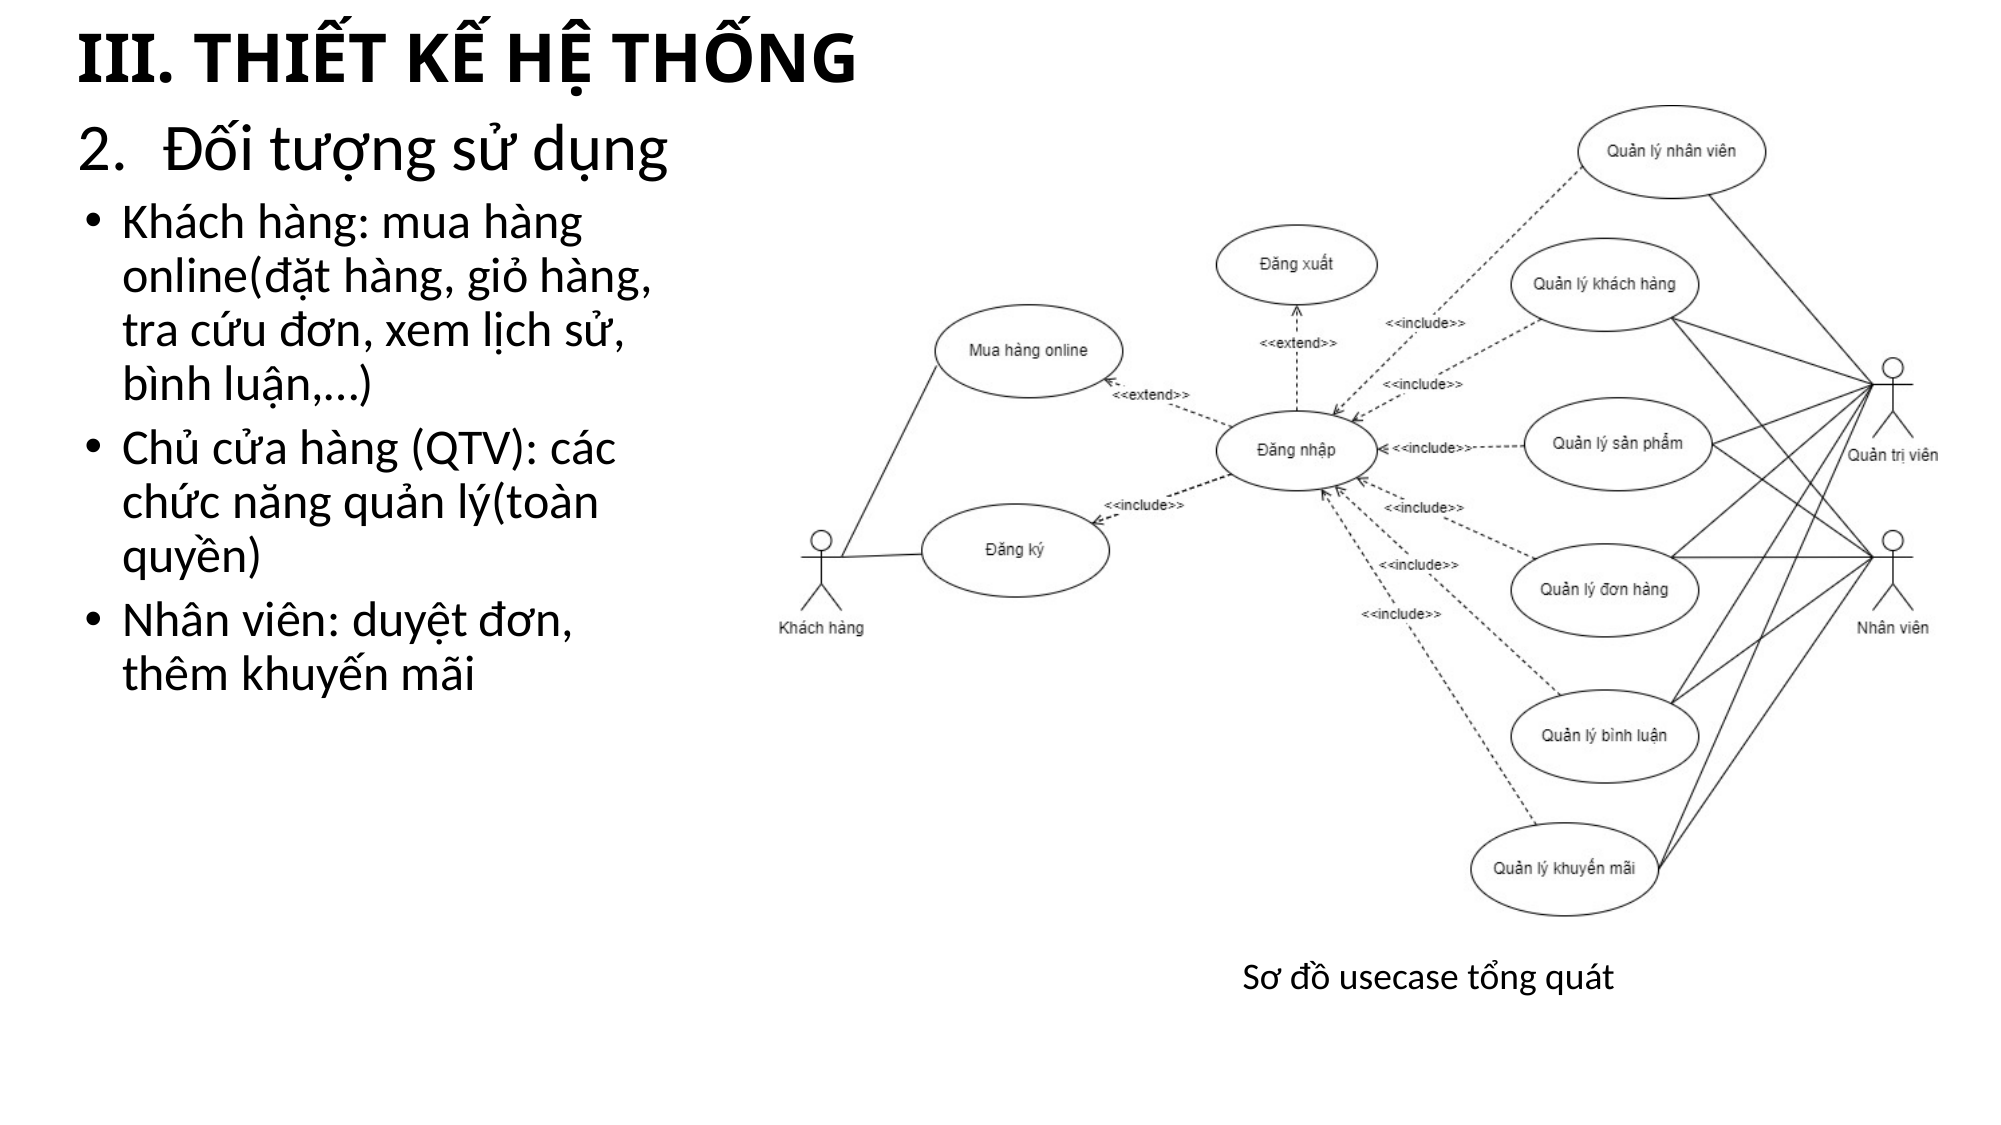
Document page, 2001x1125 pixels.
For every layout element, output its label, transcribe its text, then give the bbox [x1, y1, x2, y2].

title III. THIẾT KẾ HỆ THỐNG [62, 17, 1788, 105]
text_box Sơ đồ usecase tổng quát [1227, 944, 1631, 1005]
list Đối tượng sử dụng Khách hàng: mua hàng online(đặt hàng, giỏ hàng, tra cứu đơn, xem lịch sử, bình luận,…) Chủ cửa hàng (QTV): các chức năng quản lý(toàn quyền) Nhân viên: duyệt đơn, thêm khuyến mãi [62, 105, 706, 996]
picture [778, 105, 1938, 918]
